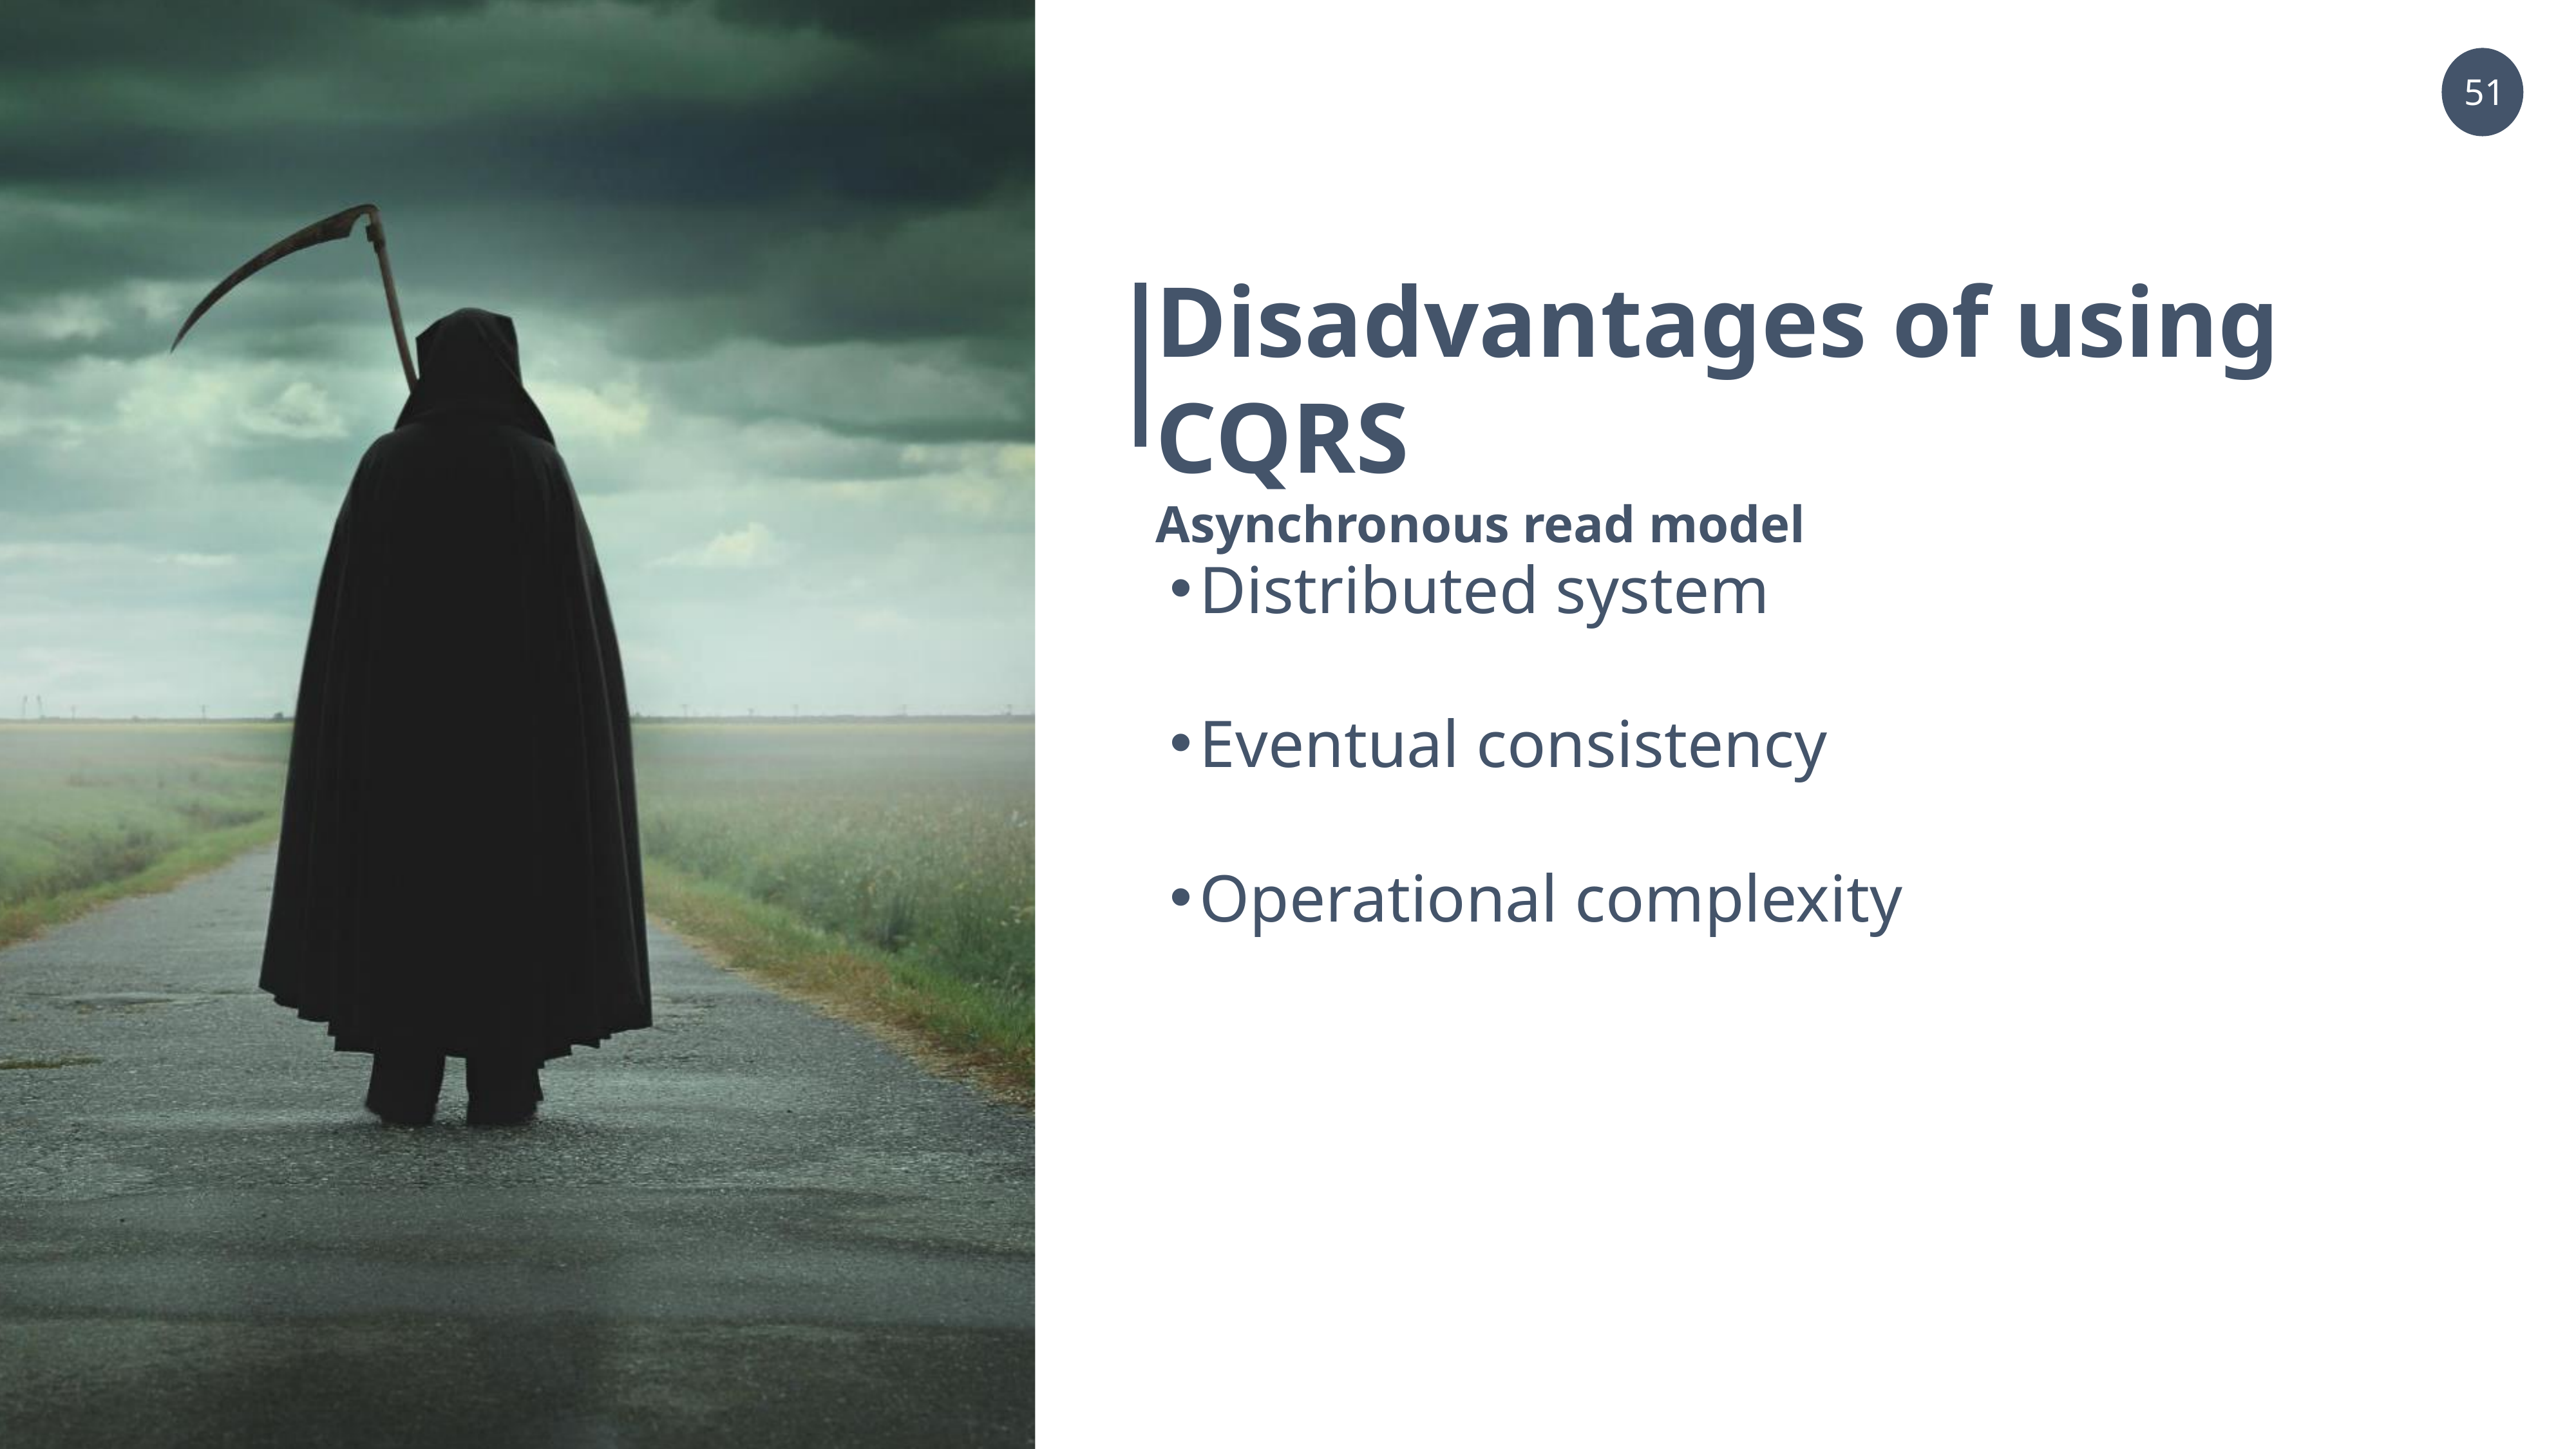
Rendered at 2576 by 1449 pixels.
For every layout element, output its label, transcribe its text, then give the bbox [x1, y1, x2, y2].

text_box [1134, 282, 1146, 447]
picture [0, 0, 1036, 1449]
text_box Disadvantages of using CQRS Asynchronous read model [1146, 256, 2562, 558]
text_box Distributed system Eventual consistency Operational complexity [1146, 558, 2287, 1179]
